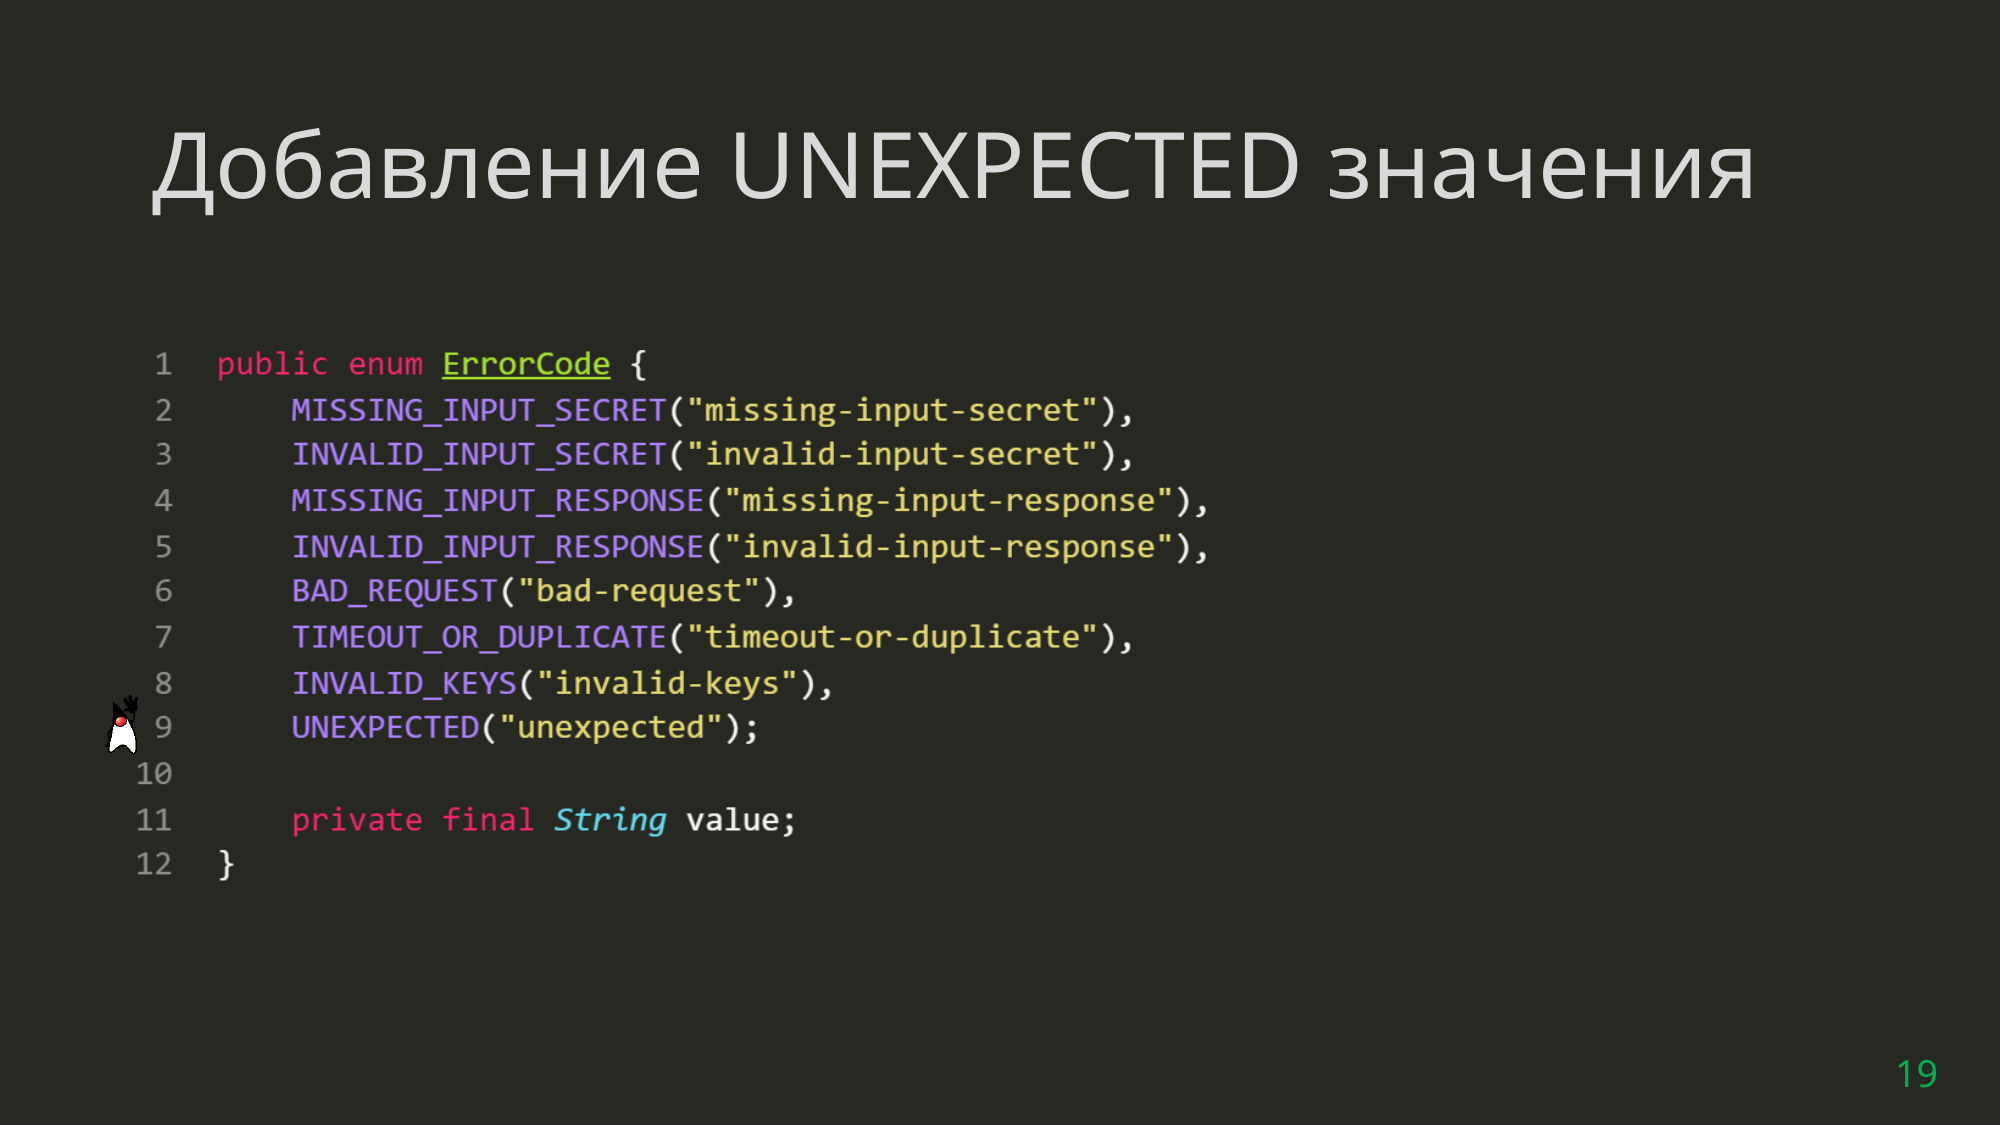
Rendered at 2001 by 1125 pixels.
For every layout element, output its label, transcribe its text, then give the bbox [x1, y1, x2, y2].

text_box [90, 299, 1273, 933]
title Добавление UNEXPECTED значения [137, 59, 1863, 278]
slide_number 19 [1809, 1042, 1953, 1103]
